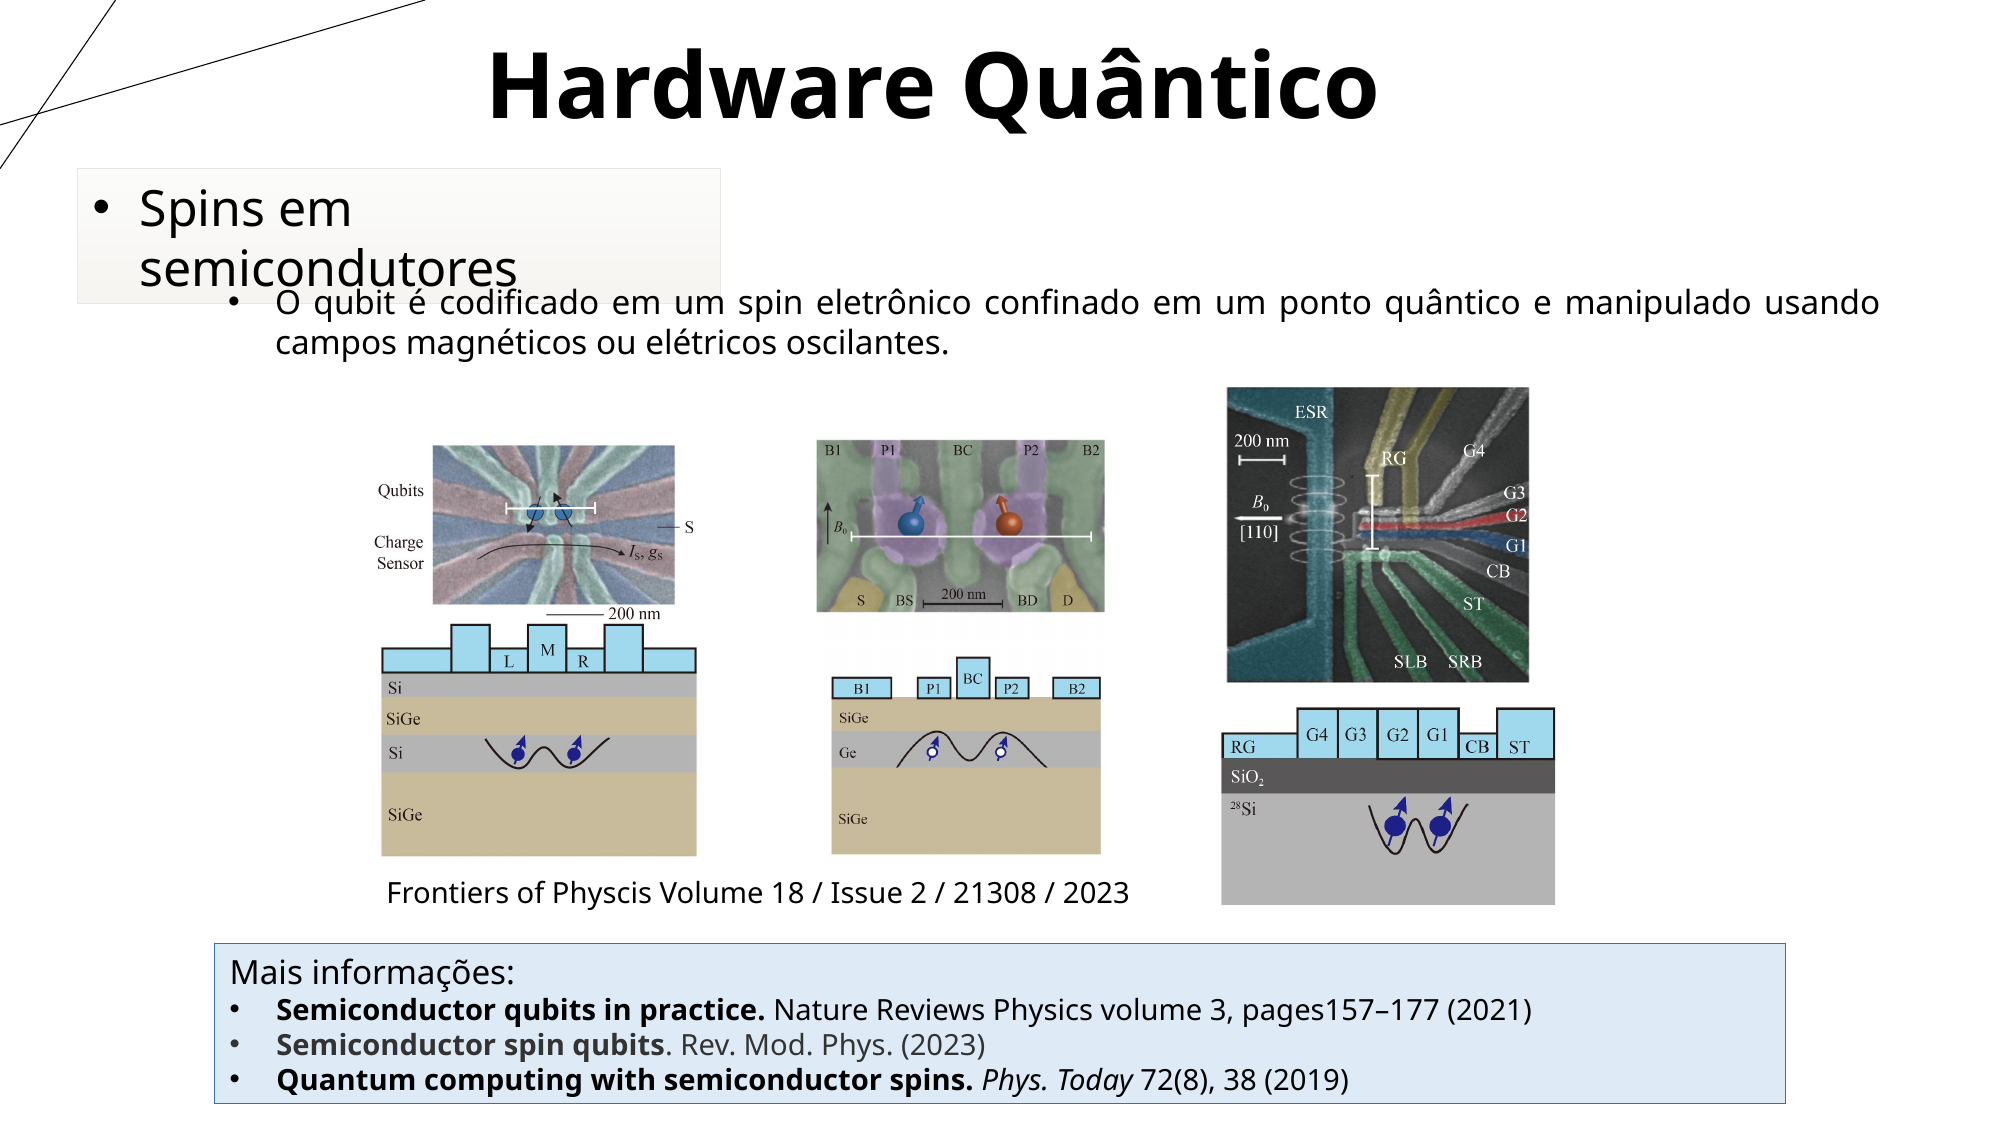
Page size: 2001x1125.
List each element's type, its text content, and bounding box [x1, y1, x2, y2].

picture [810, 436, 1108, 866]
text_box Spins em semicondutores [77, 168, 721, 304]
picture [371, 439, 721, 894]
text_box Hardware Quântico [470, 19, 1508, 145]
picture [1213, 386, 1559, 927]
text_box Frontiers of Physcis Volume 18 / Issue 2 / 21308 / 2023 [371, 866, 1184, 917]
text_box Mais informações: Semiconductor qubits in practice. Nature Reviews Physics volume 3, pages157–177 (2021) Semiconductor spin qubits. Rev. Mod. Phys. (2023) Quantum computing with semiconductor spins. Phys. Today 72(8), 38 (2019) [214, 943, 1786, 1104]
text_box O qubit é codificado em um spin eletrônico confinado em um ponto quântico e manipulado usando campos magnéticos ou elétricos oscilantes. [213, 273, 1898, 369]
